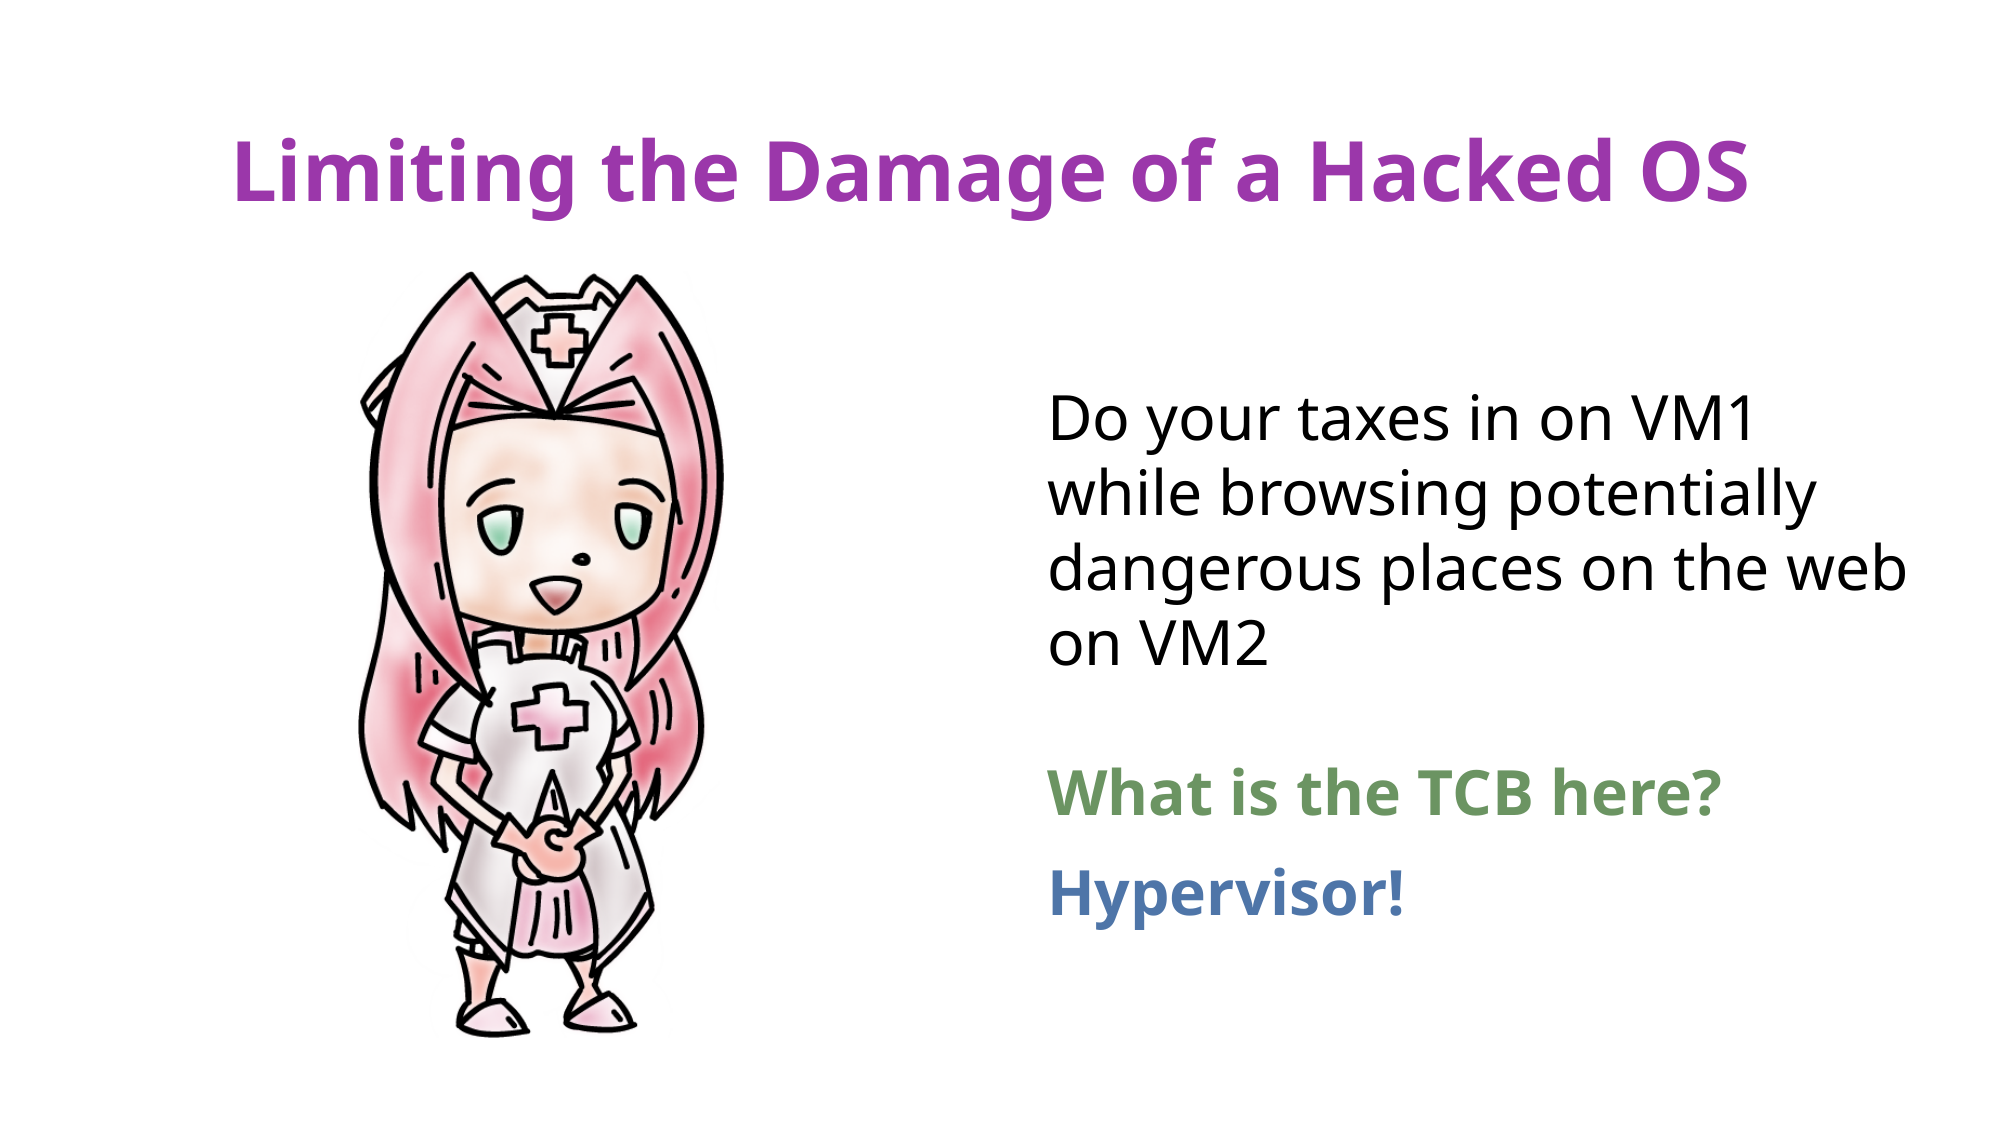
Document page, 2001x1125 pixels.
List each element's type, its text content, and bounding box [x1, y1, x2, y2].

picture [358, 270, 724, 1038]
list Do your taxes in on VM1 while browsing potentially dangerous places on the web on VM2 What is the TCB here? Hypervisor! [1027, 283, 1942, 1089]
title Limiting the Damage of a Hacked OS [75, 37, 1906, 284]
